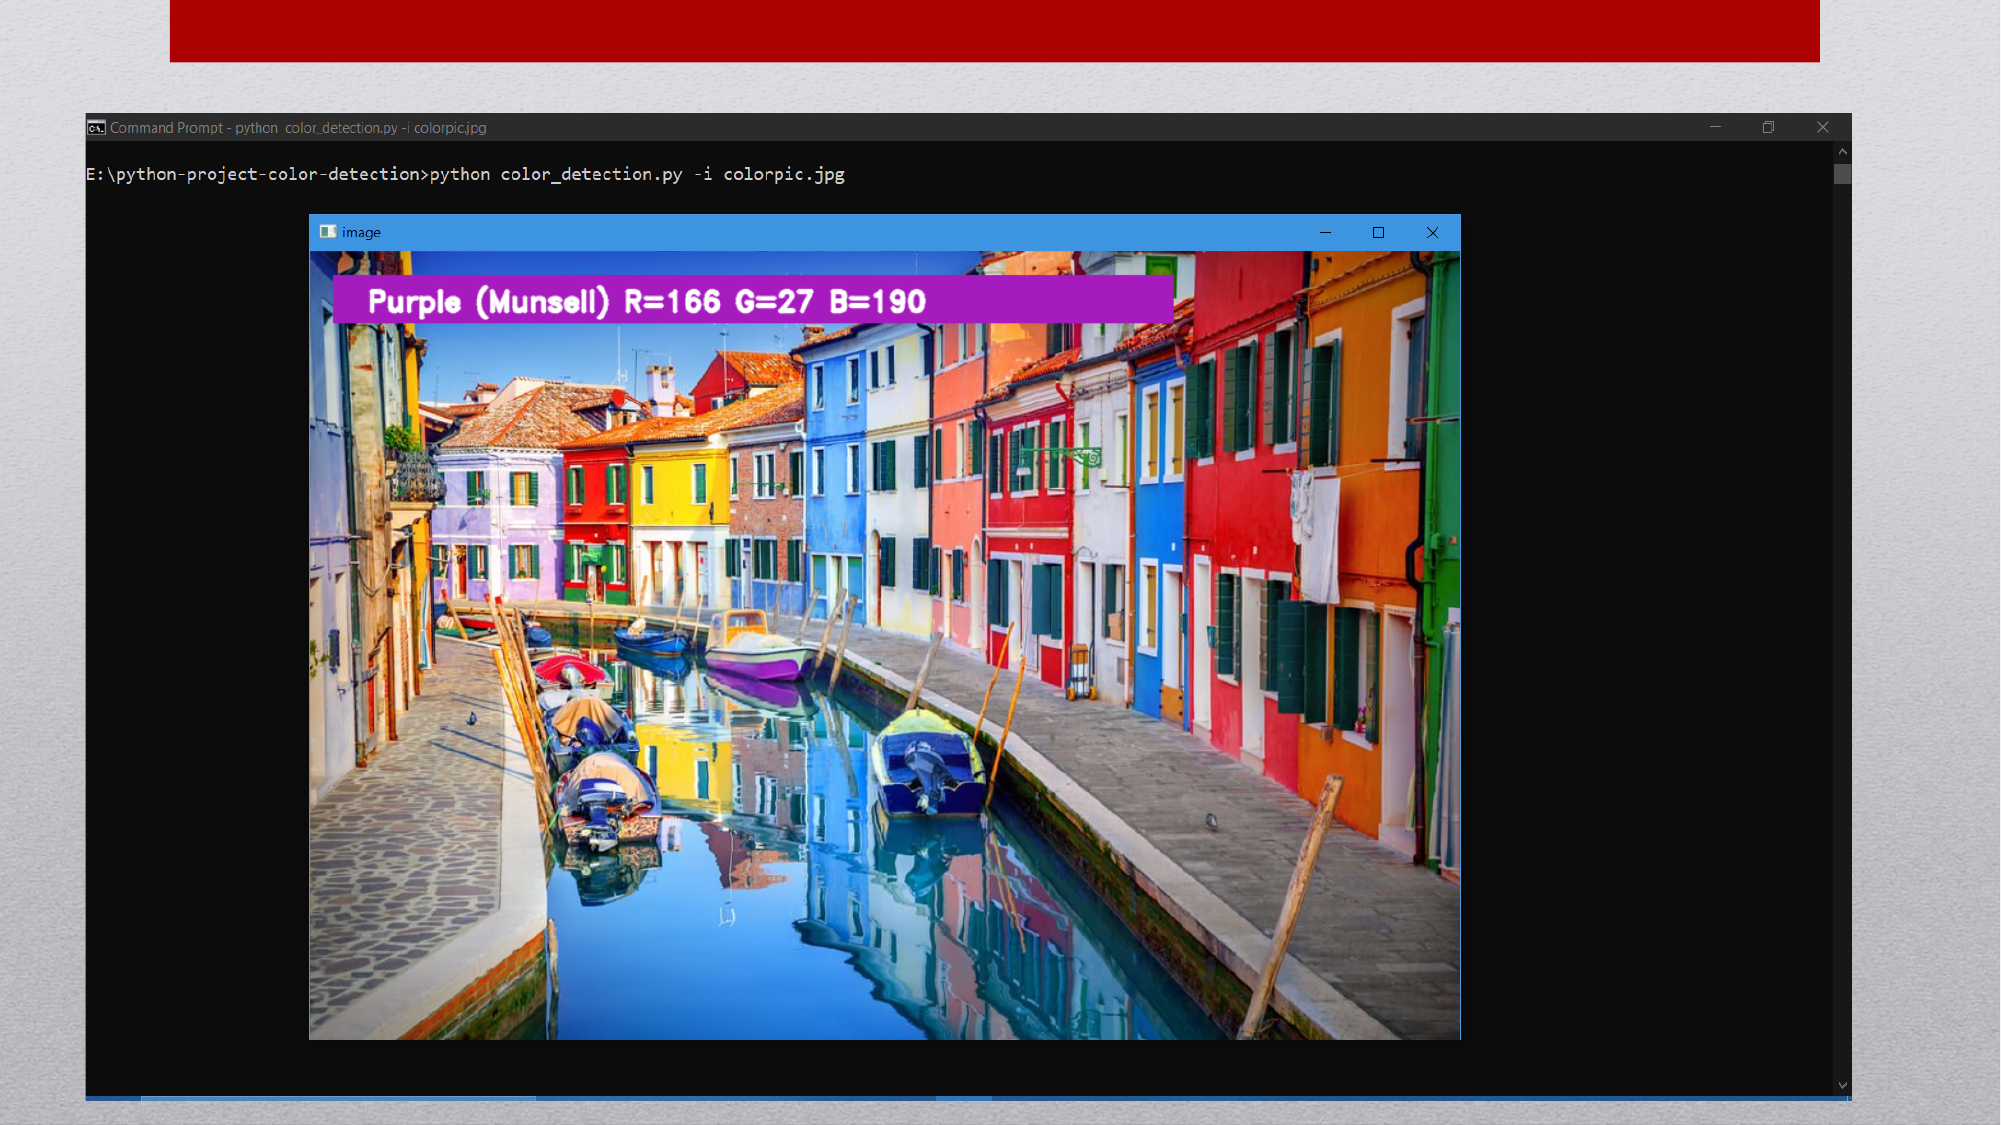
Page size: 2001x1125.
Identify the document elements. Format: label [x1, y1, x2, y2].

picture [84, 112, 1853, 1102]
